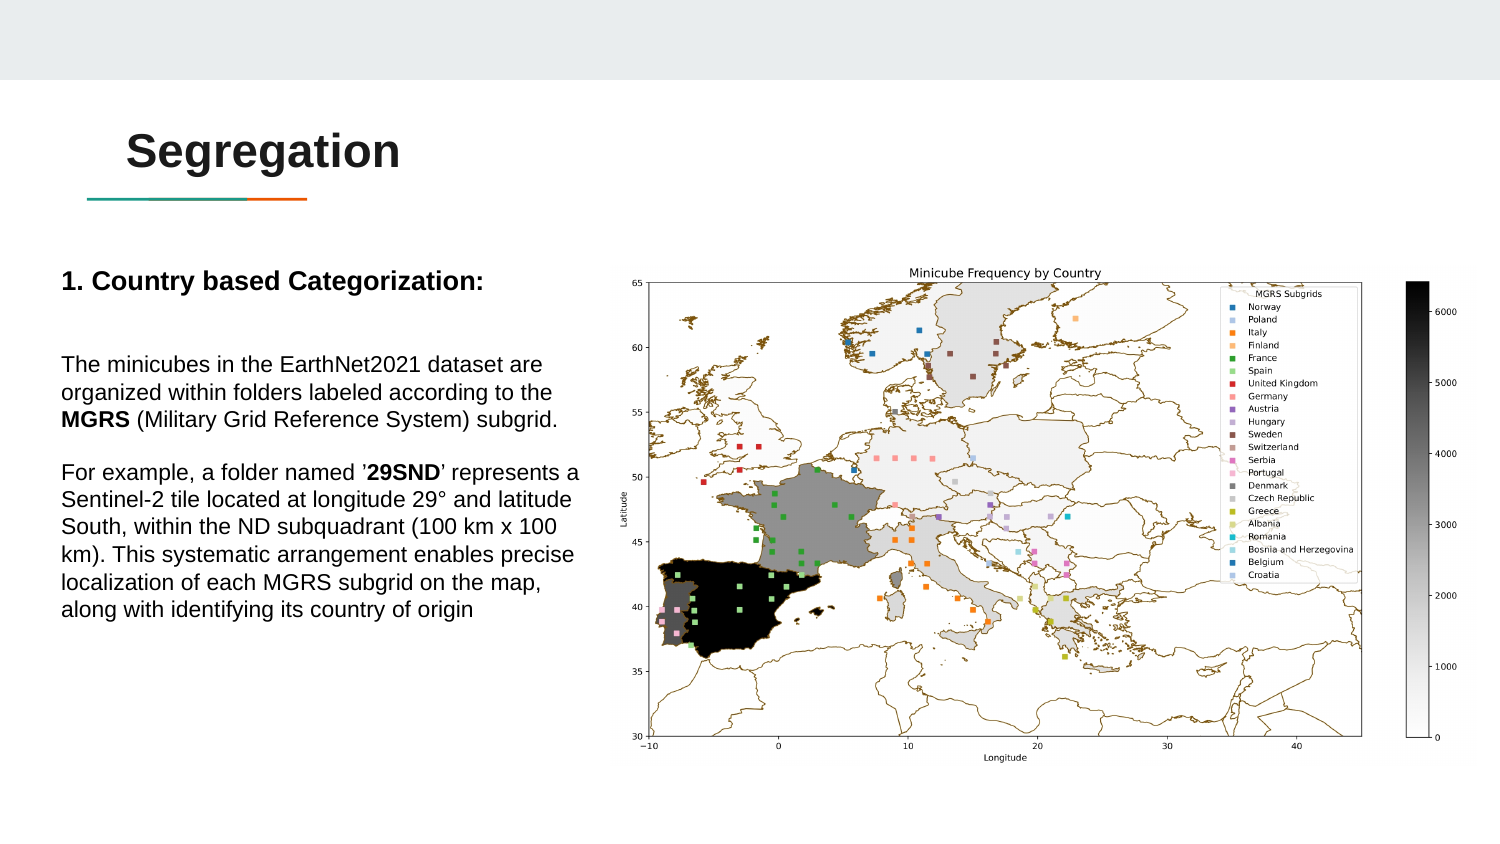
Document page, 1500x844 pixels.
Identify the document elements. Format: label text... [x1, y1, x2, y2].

title Segregation [110, 105, 1373, 193]
text_box The minicubes in the EarthNet2021 dataset are organized within folders labeled according to the MGRS (Military Grid Reference System) subgrid. For example, a folder named ’29SND’ represents a Sentinel-2 tile located at longitude 29° and latitude South, within the ND subquadrant (100 km x 100 km). This systematic arrangement enables precise localization of each MGRS subgrid on the map, along with identifying its country of origin [46, 342, 597, 630]
list 1. Country based Categorization: [46, 243, 544, 342]
picture [610, 264, 1477, 766]
